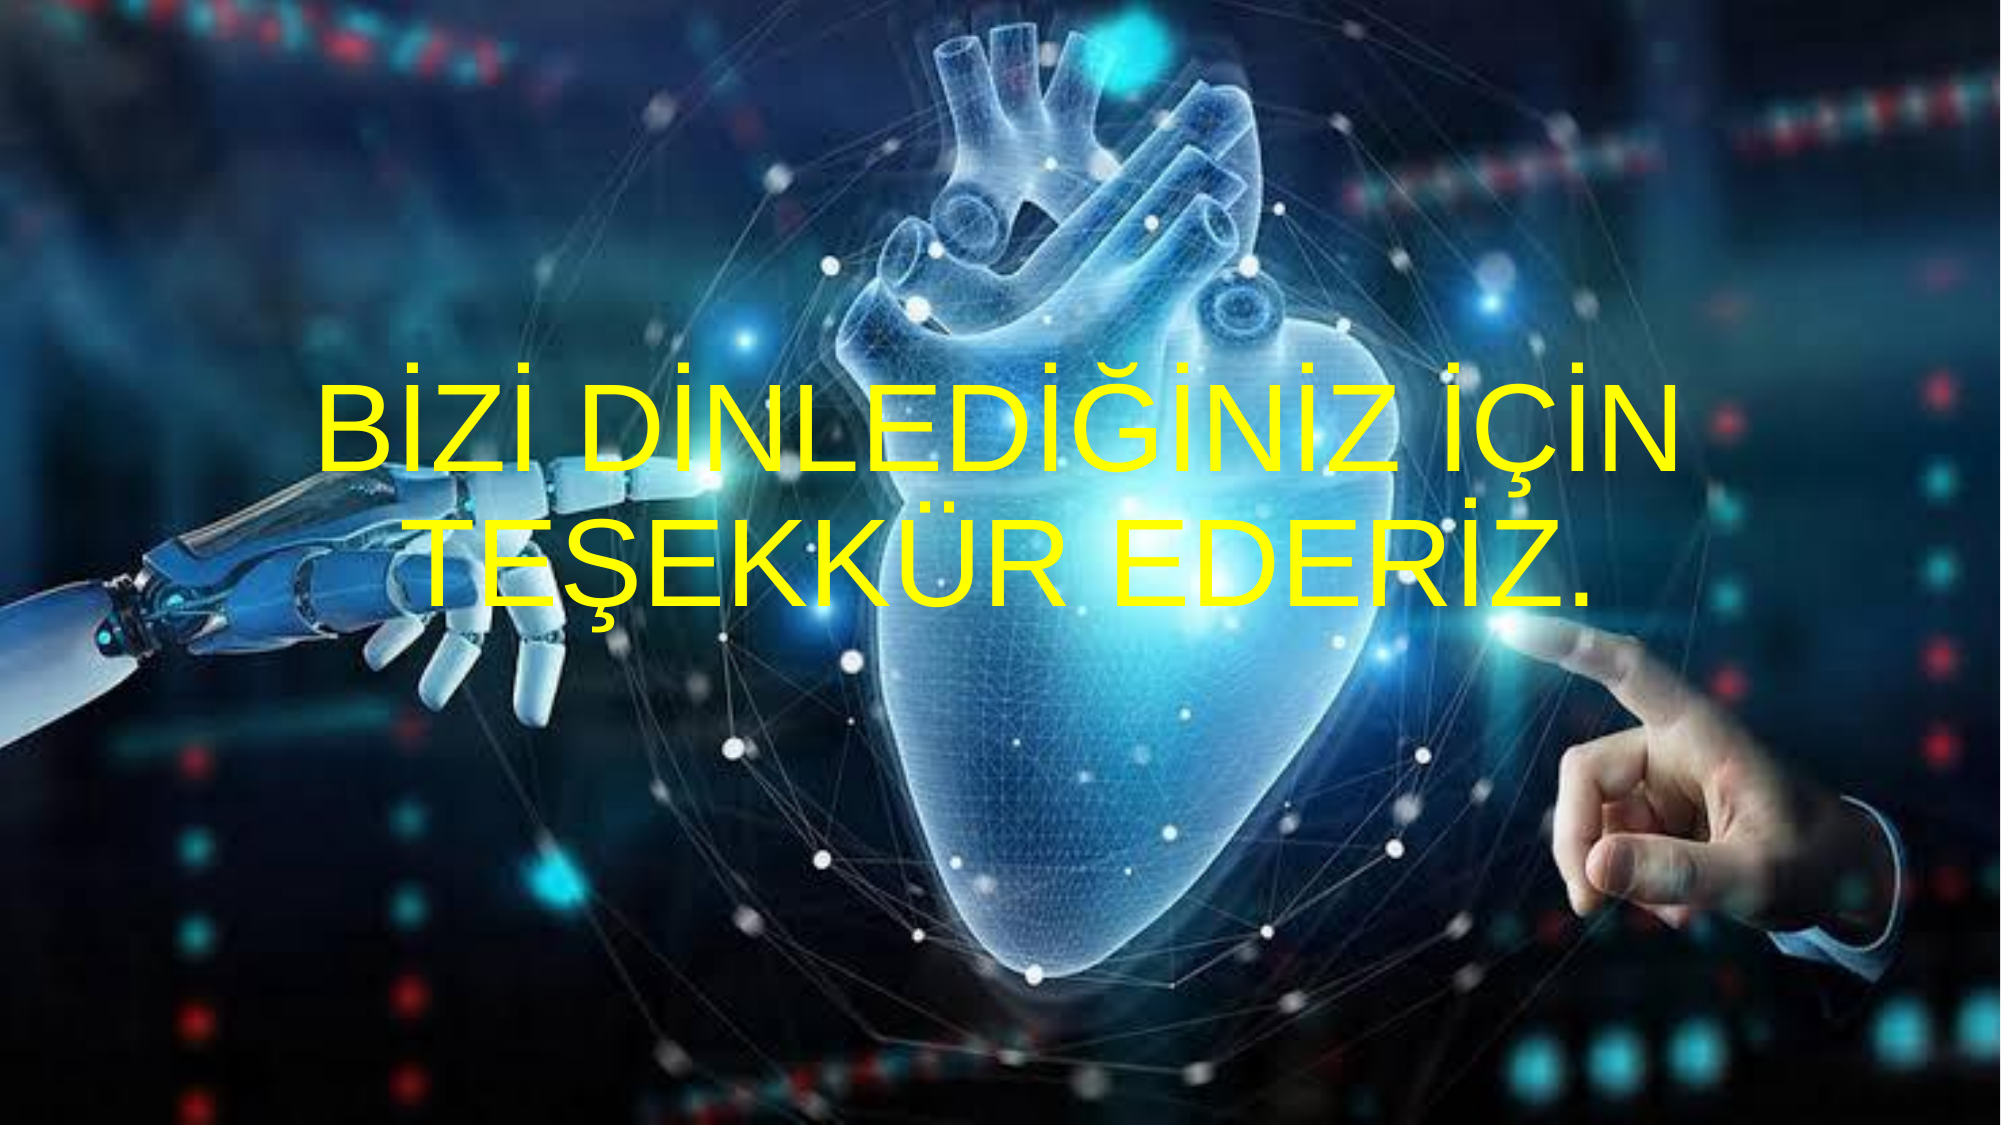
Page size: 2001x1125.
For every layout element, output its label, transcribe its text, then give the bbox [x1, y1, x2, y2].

picture [0, 0, 2001, 1125]
title BİZİ DİNLEDİĞİNİZ İÇİN TEŞEKKÜR EDERİZ. [137, 234, 1863, 763]
